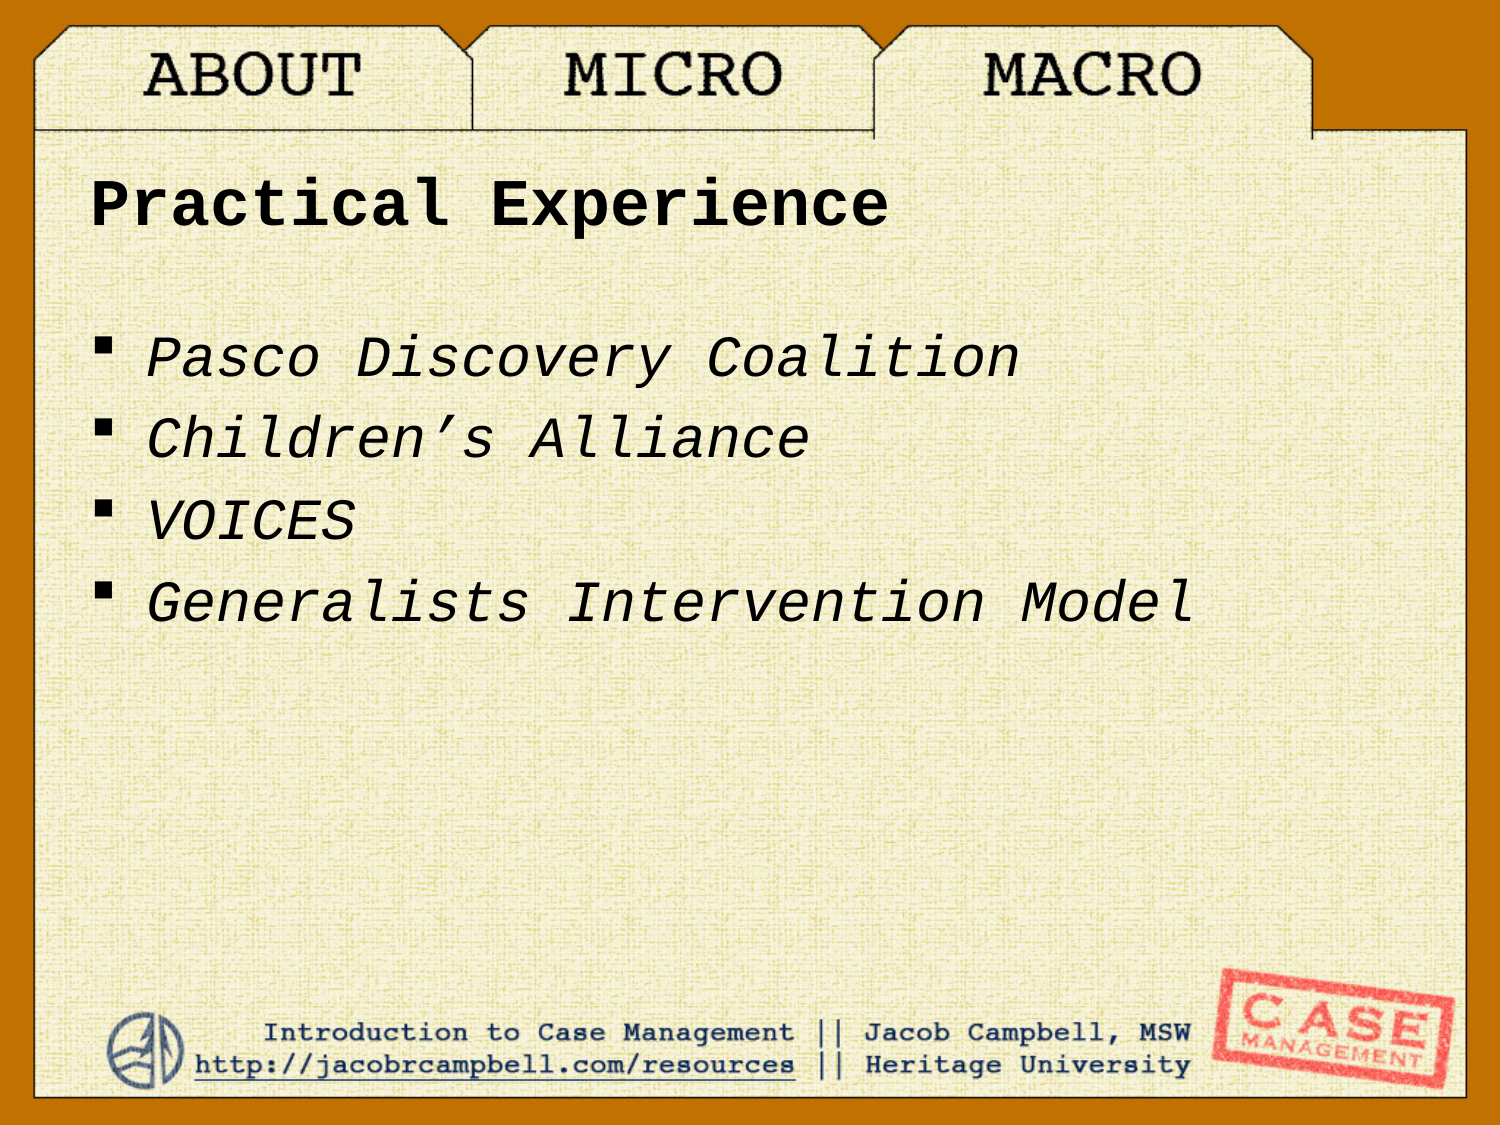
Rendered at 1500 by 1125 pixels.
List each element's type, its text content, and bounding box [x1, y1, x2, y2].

picture [0, 0, 1500, 1125]
list Pasco Discovery Coalition Children’s Alliance VOICES Generalists Intervention Model [75, 310, 1425, 1005]
title Practical Experience [75, 151, 1425, 310]
